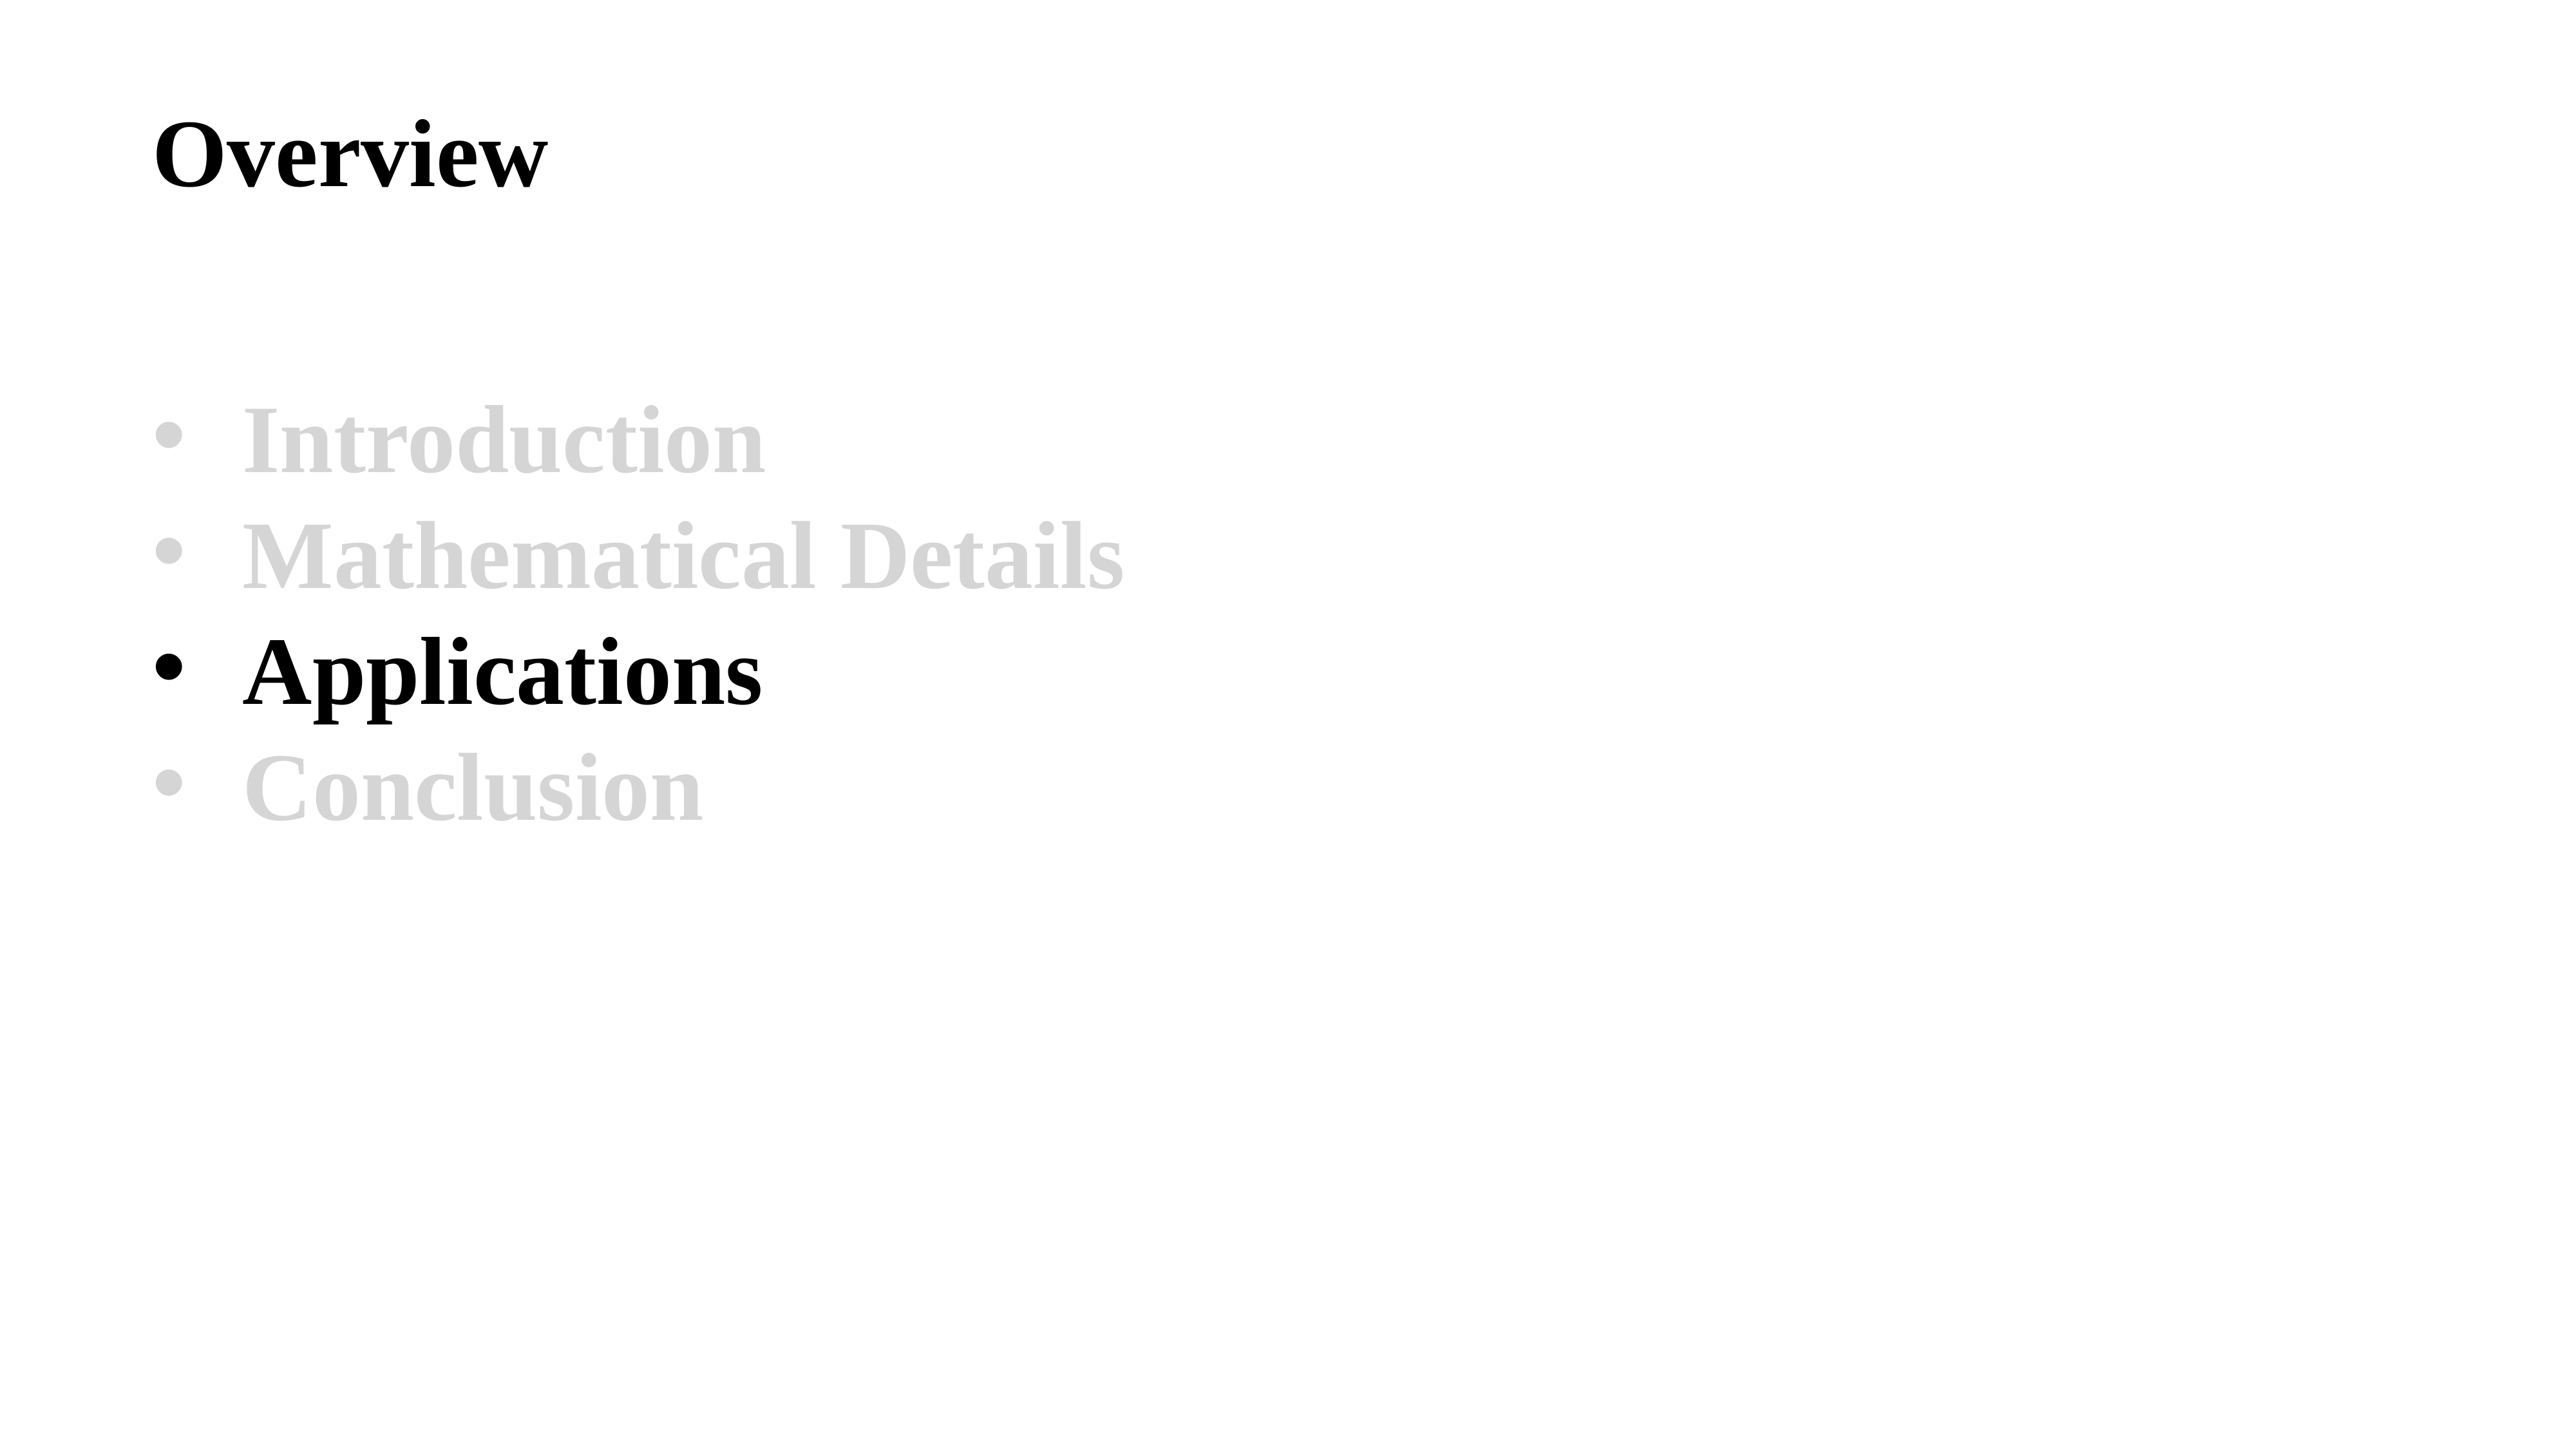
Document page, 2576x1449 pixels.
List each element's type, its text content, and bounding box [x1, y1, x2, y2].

text_box Overview [142, 78, 2345, 232]
text_box Introduction Mathematical Details Applications Conclusion [142, 366, 2093, 849]
